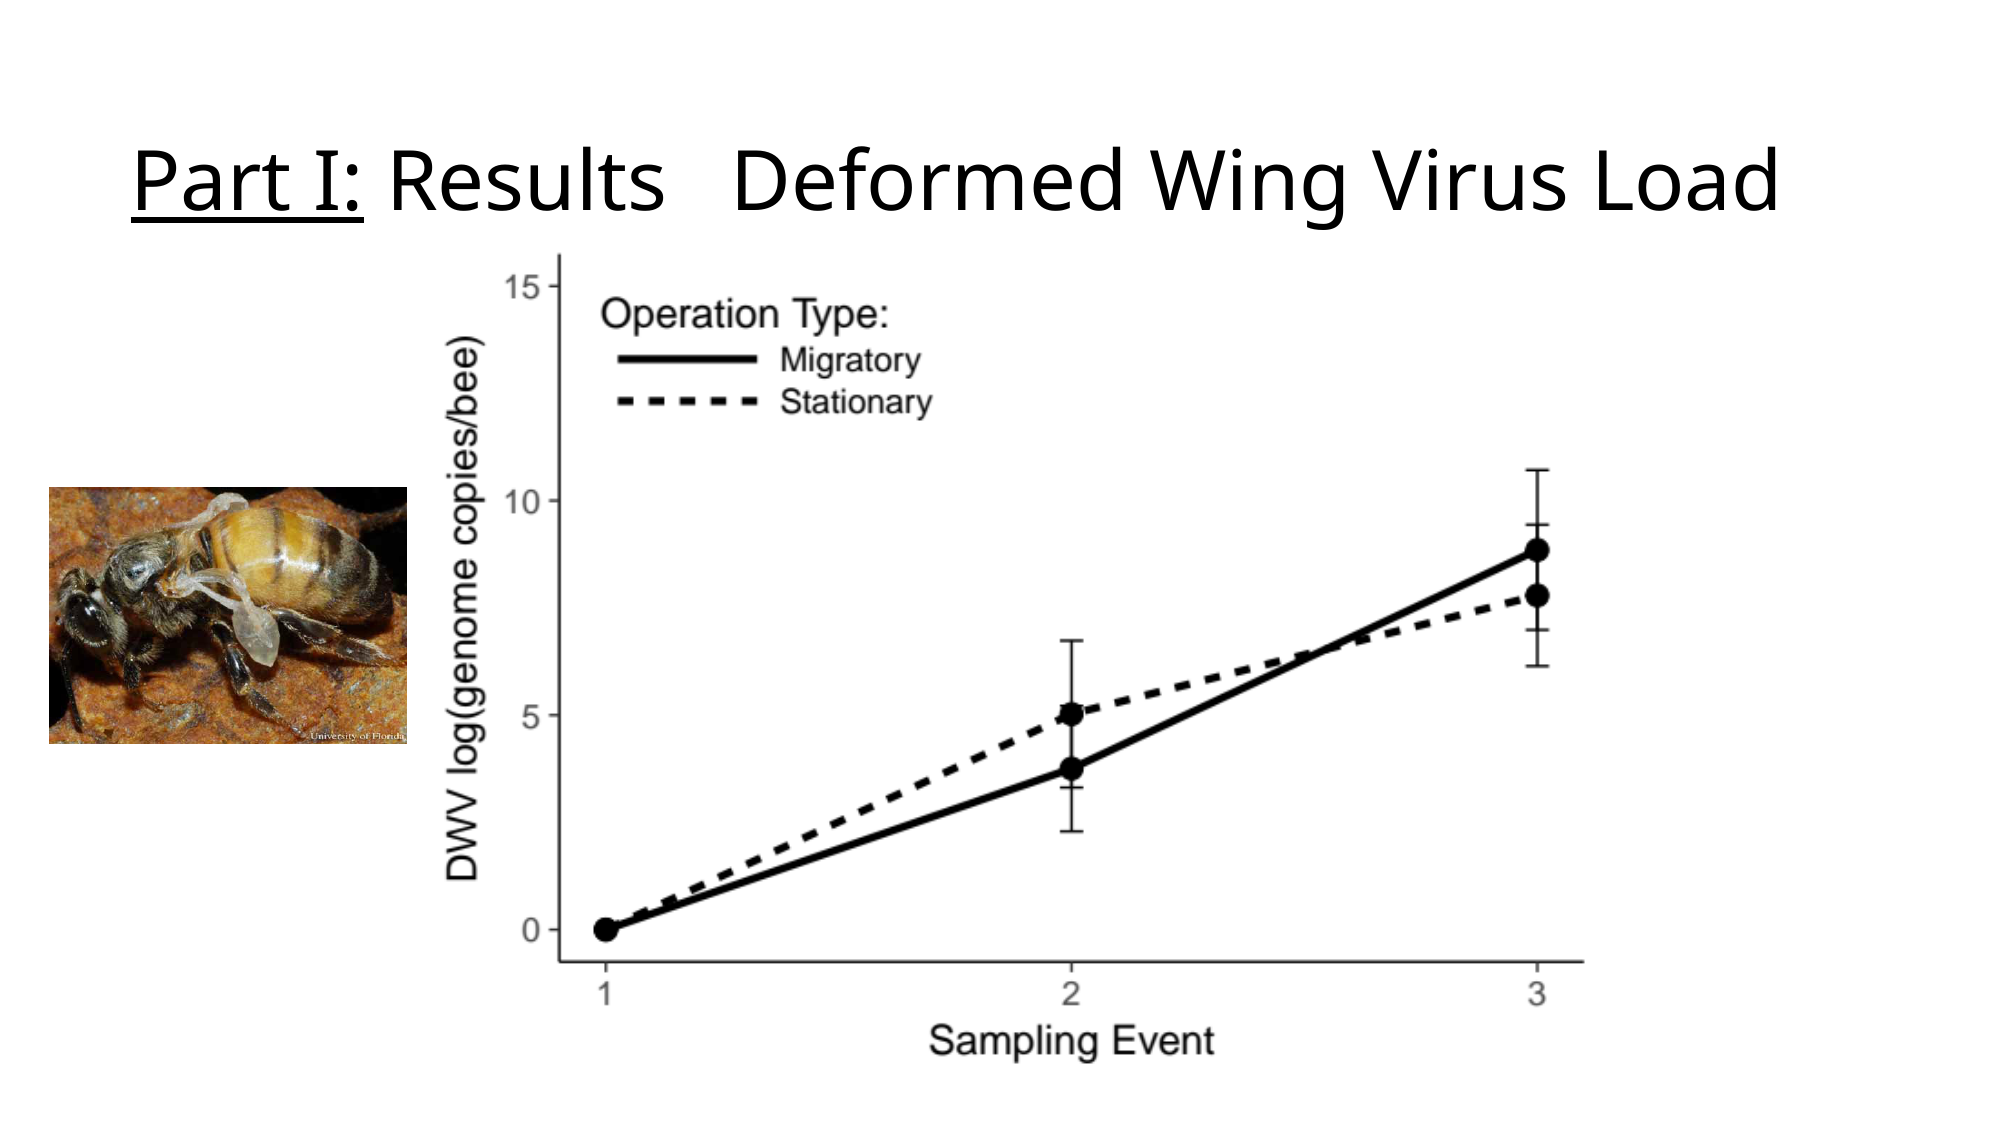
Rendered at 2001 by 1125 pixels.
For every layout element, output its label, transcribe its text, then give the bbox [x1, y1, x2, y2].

picture [427, 235, 1600, 1078]
picture [49, 487, 407, 744]
text_box Part I: Results Deformed Wing Virus Load [115, 119, 1964, 235]
